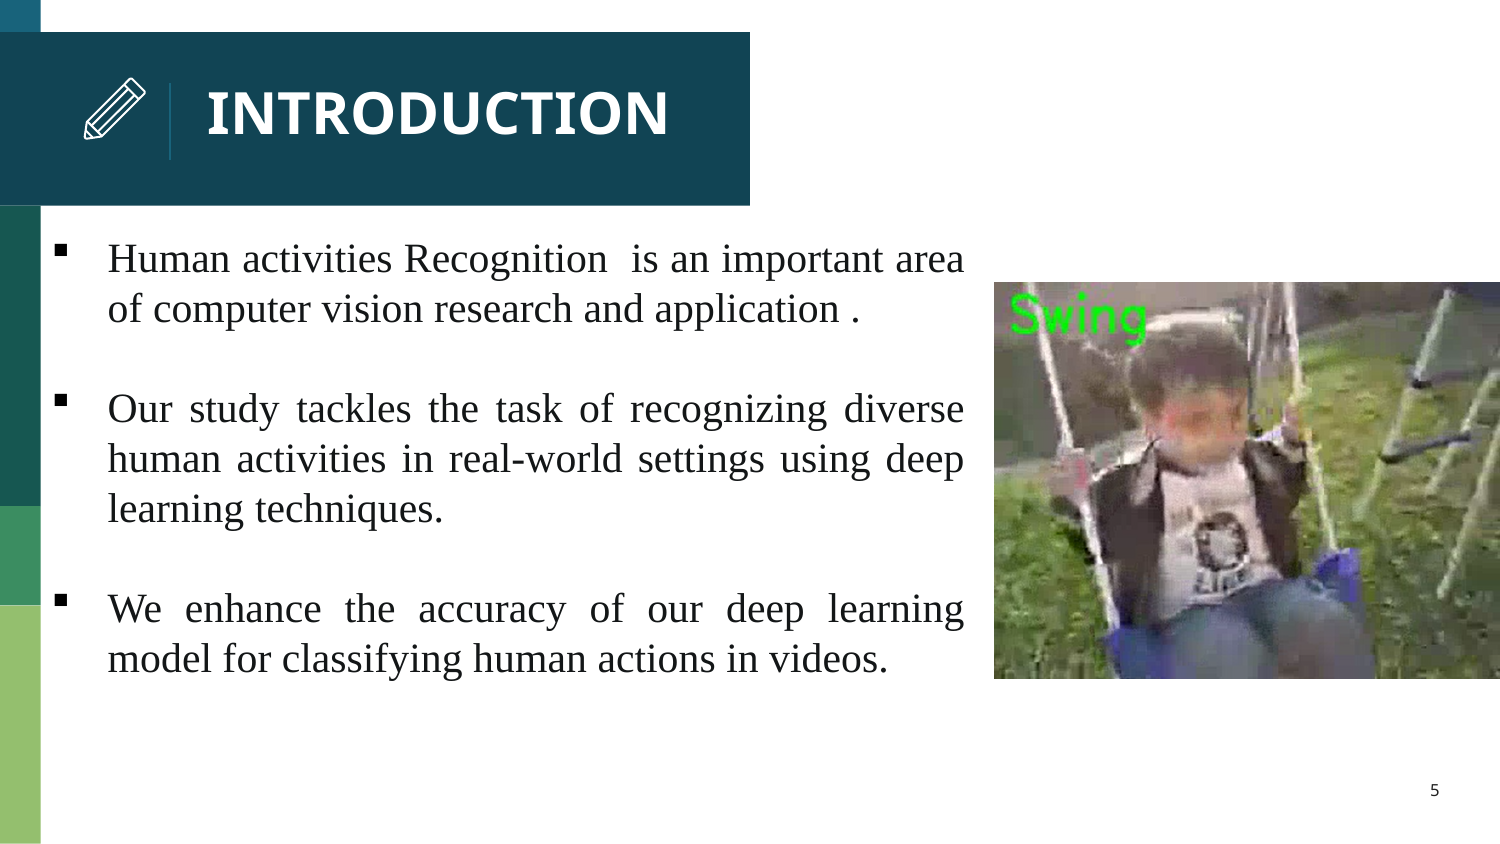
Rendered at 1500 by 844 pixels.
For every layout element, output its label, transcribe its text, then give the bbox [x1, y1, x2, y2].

text_box Human activities Recognition is an important area of computer vision research and application . Our study tackles the task of recognizing diverse human activities in real-world settings using deep learning techniques. We enhance the accuracy of our deep learning model for classifying human actions in videos. [36, 215, 981, 696]
slide_number 5 [1389, 764, 1480, 830]
picture [994, 282, 1500, 679]
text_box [84, 78, 146, 139]
title INTRODUCTION [192, 26, 720, 196]
